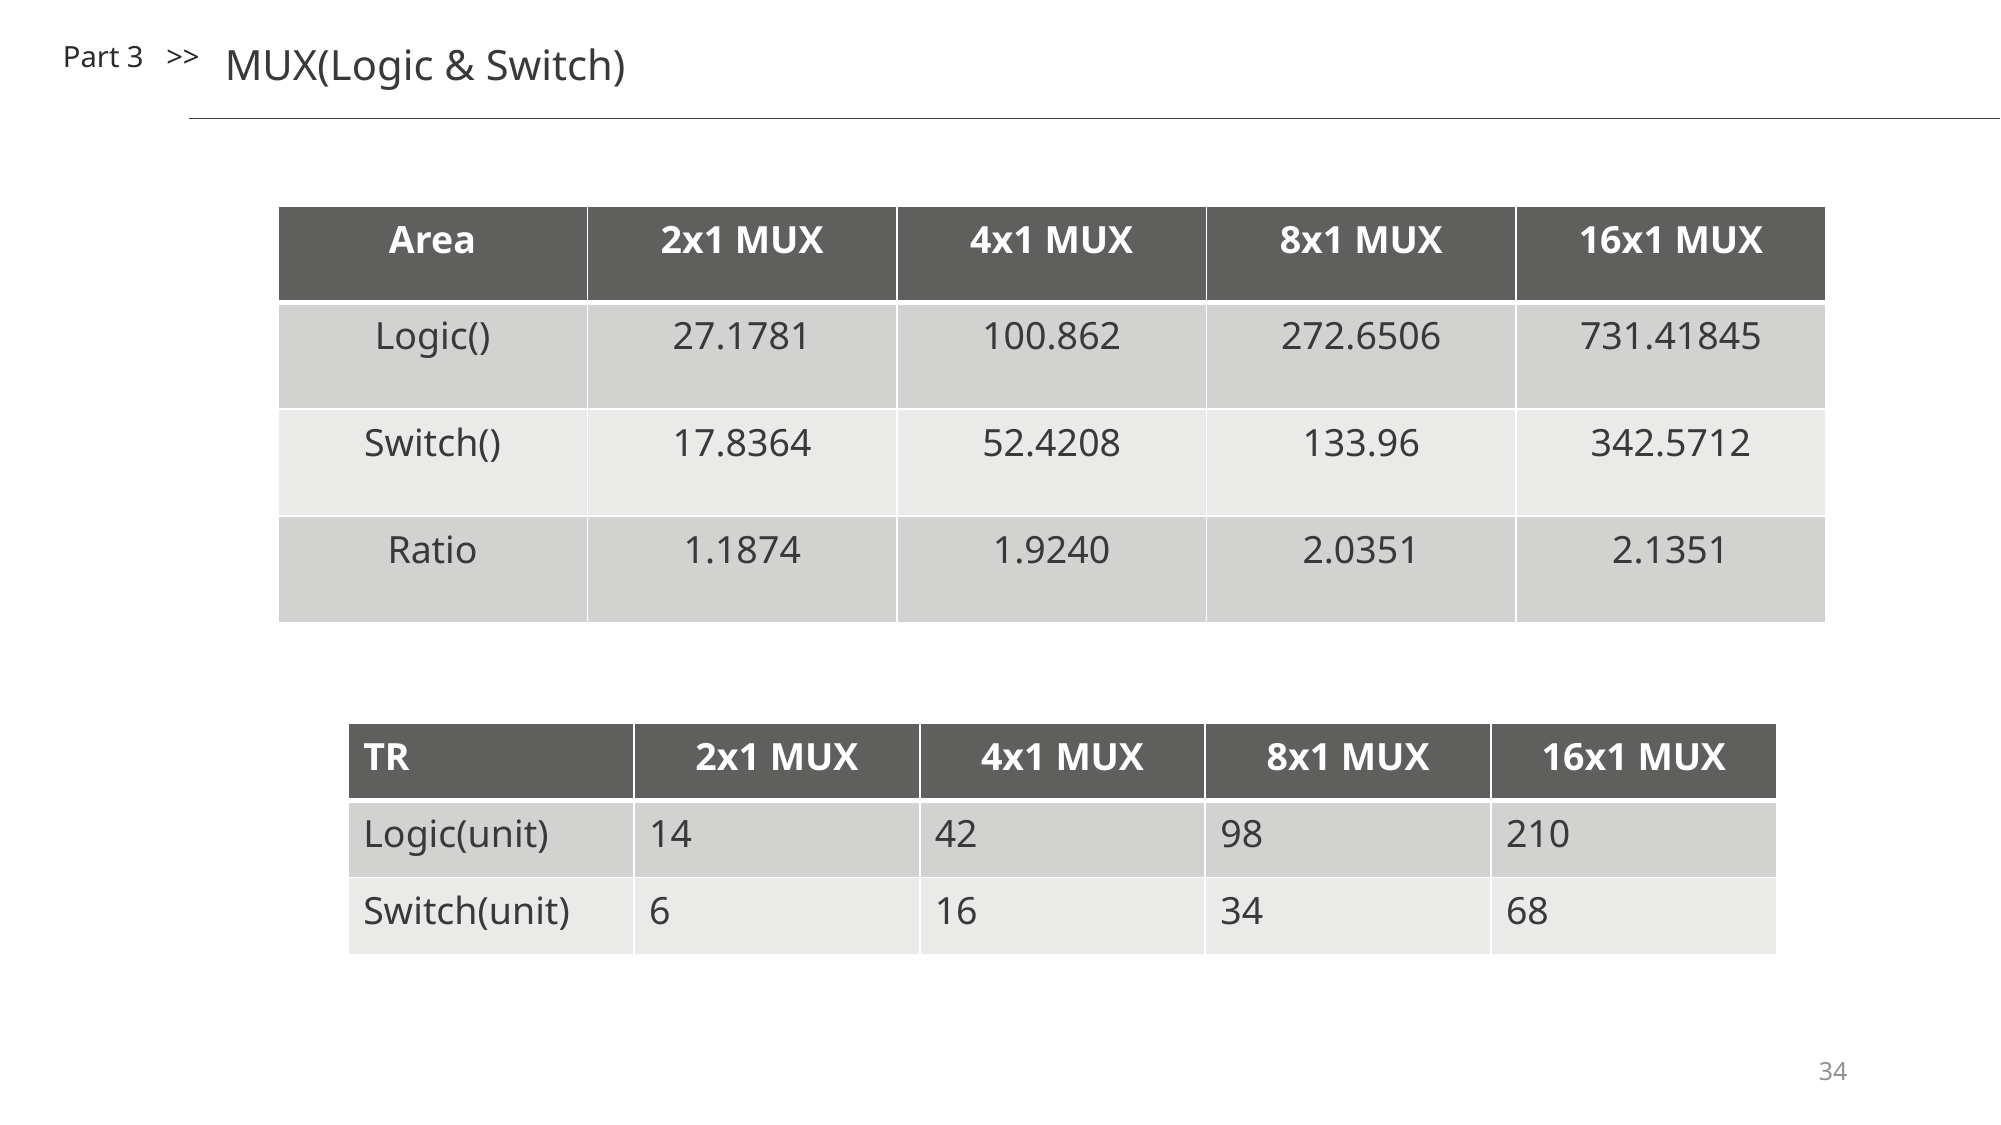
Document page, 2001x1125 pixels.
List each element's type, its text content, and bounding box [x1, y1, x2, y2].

table_cell Logic(unit) [349, 803, 633, 877]
table_header 2x1 MUX [635, 724, 919, 798]
text_box Part 3 >> [48, 30, 215, 81]
table_cell Switch(unit) [349, 878, 633, 954]
table_header 16x1 MUX [1492, 724, 1776, 798]
table_header 4x1 MUX [921, 724, 1204, 798]
table_cell 210 [1492, 803, 1776, 877]
table_header TR [349, 724, 633, 798]
table_cell 34 [1206, 878, 1490, 954]
table_cell 68 [1492, 878, 1776, 954]
table_cell 14 [635, 803, 919, 877]
slide_number 34 [1412, 1042, 1863, 1103]
text_box MUX(Logic & Switch) [210, 31, 831, 97]
table_cell 98 [1206, 803, 1490, 877]
table_cell 42 [921, 803, 1204, 877]
table_header 8x1 MUX [1206, 724, 1490, 798]
table_cell 6 [635, 878, 919, 954]
table_cell 16 [921, 878, 1204, 954]
